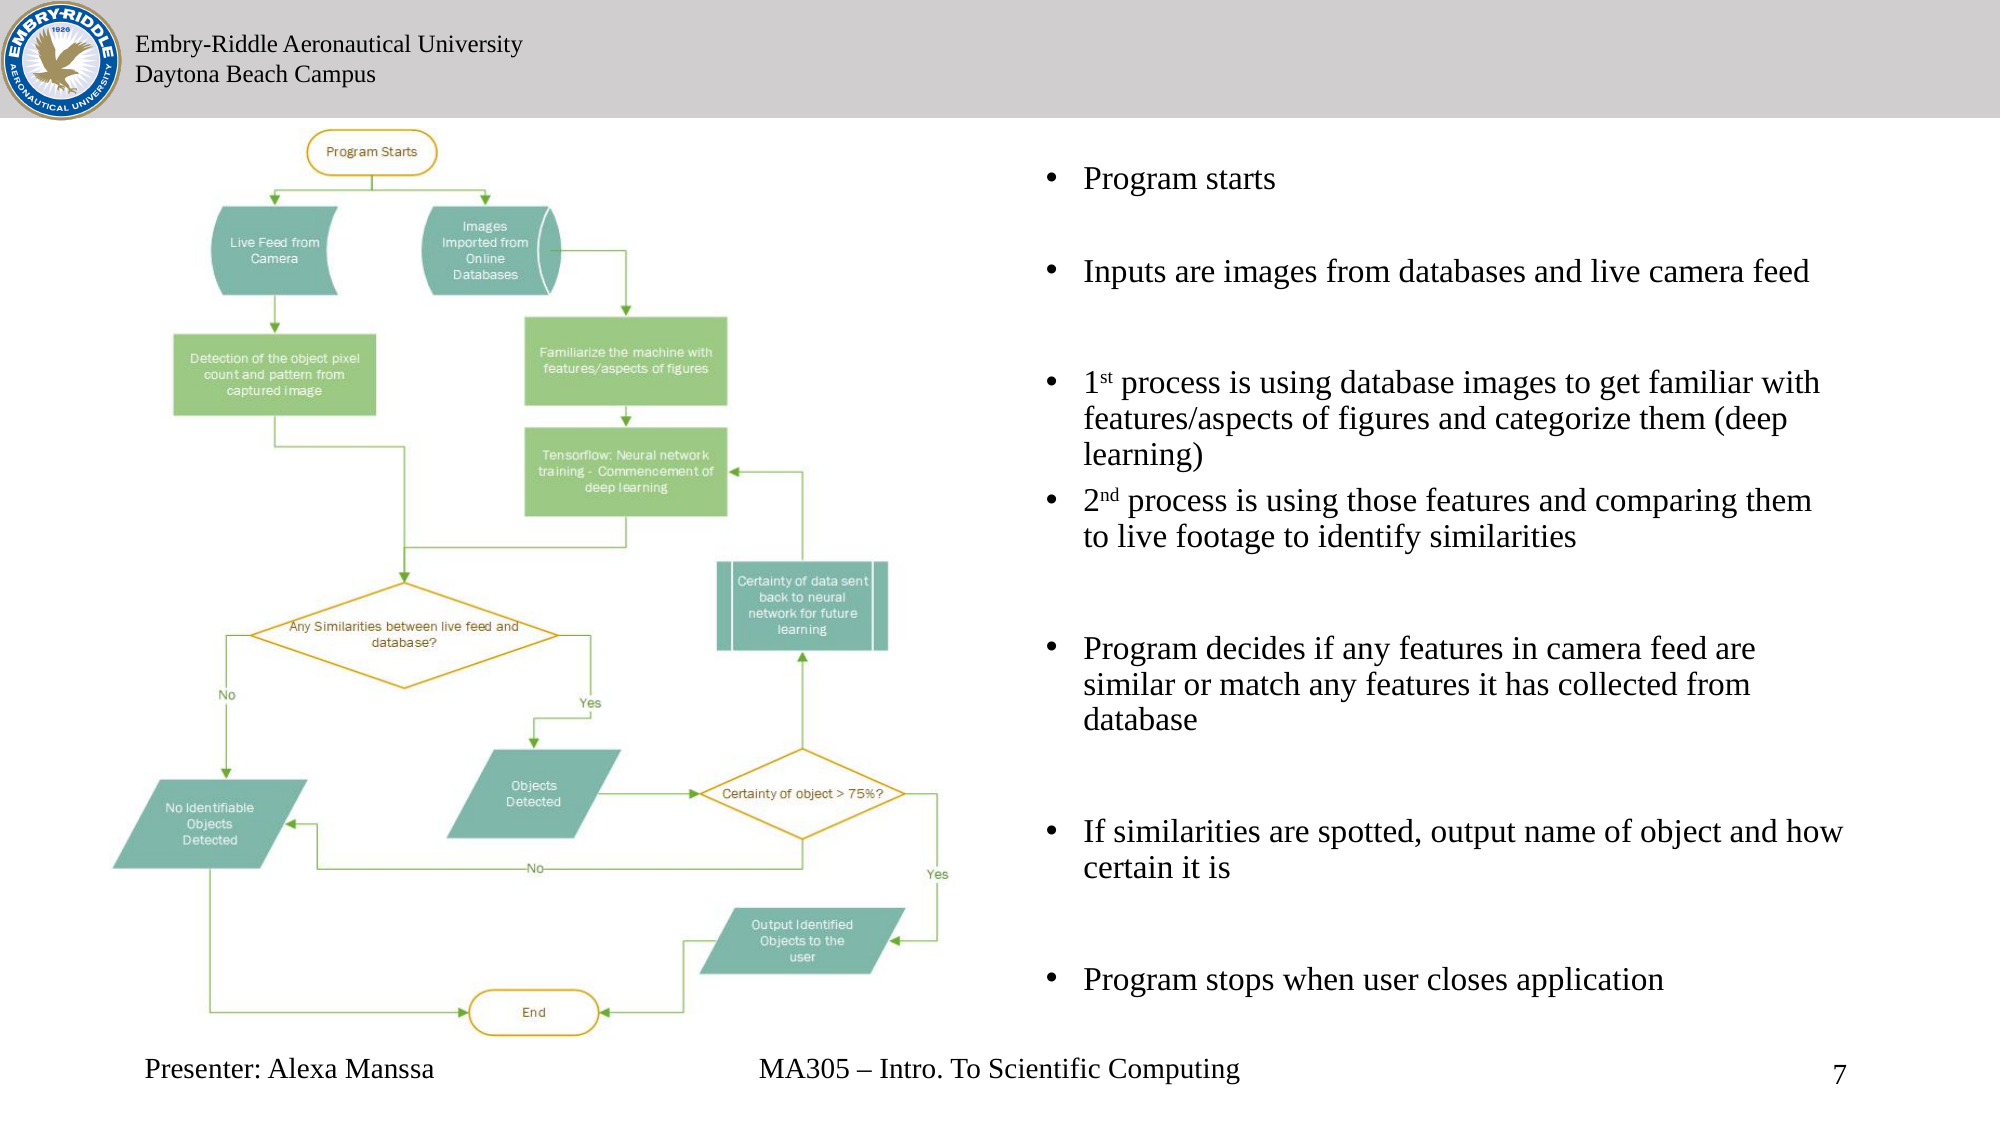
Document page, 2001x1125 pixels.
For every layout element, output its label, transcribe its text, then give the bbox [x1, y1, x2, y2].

list Program starts Inputs are images from databases and live camera feed 1st process is using database images to get familiar with features/aspects of figures and categorize them (deep learning) 2nd process is using those features and comparing them to live footage to identify similarities Program decides if any features in camera feed are similar or match any features it has collected from database If similarities are spotted, output name of object and how certain it is Program stops when user closes application [956, 153, 1863, 1014]
picture [109, 128, 956, 1037]
picture [0, 0, 122, 122]
text_box [122, 0, 2000, 118]
text_box Presenter: Alexa Manssa [129, 1042, 580, 1093]
text_box MA305 – Intro. To Scientific Computing [740, 1042, 1260, 1093]
slide_number 7 [1412, 1042, 1863, 1103]
text_box Embry-Riddle Aeronautical University Daytona Beach Campus [122, 20, 571, 96]
